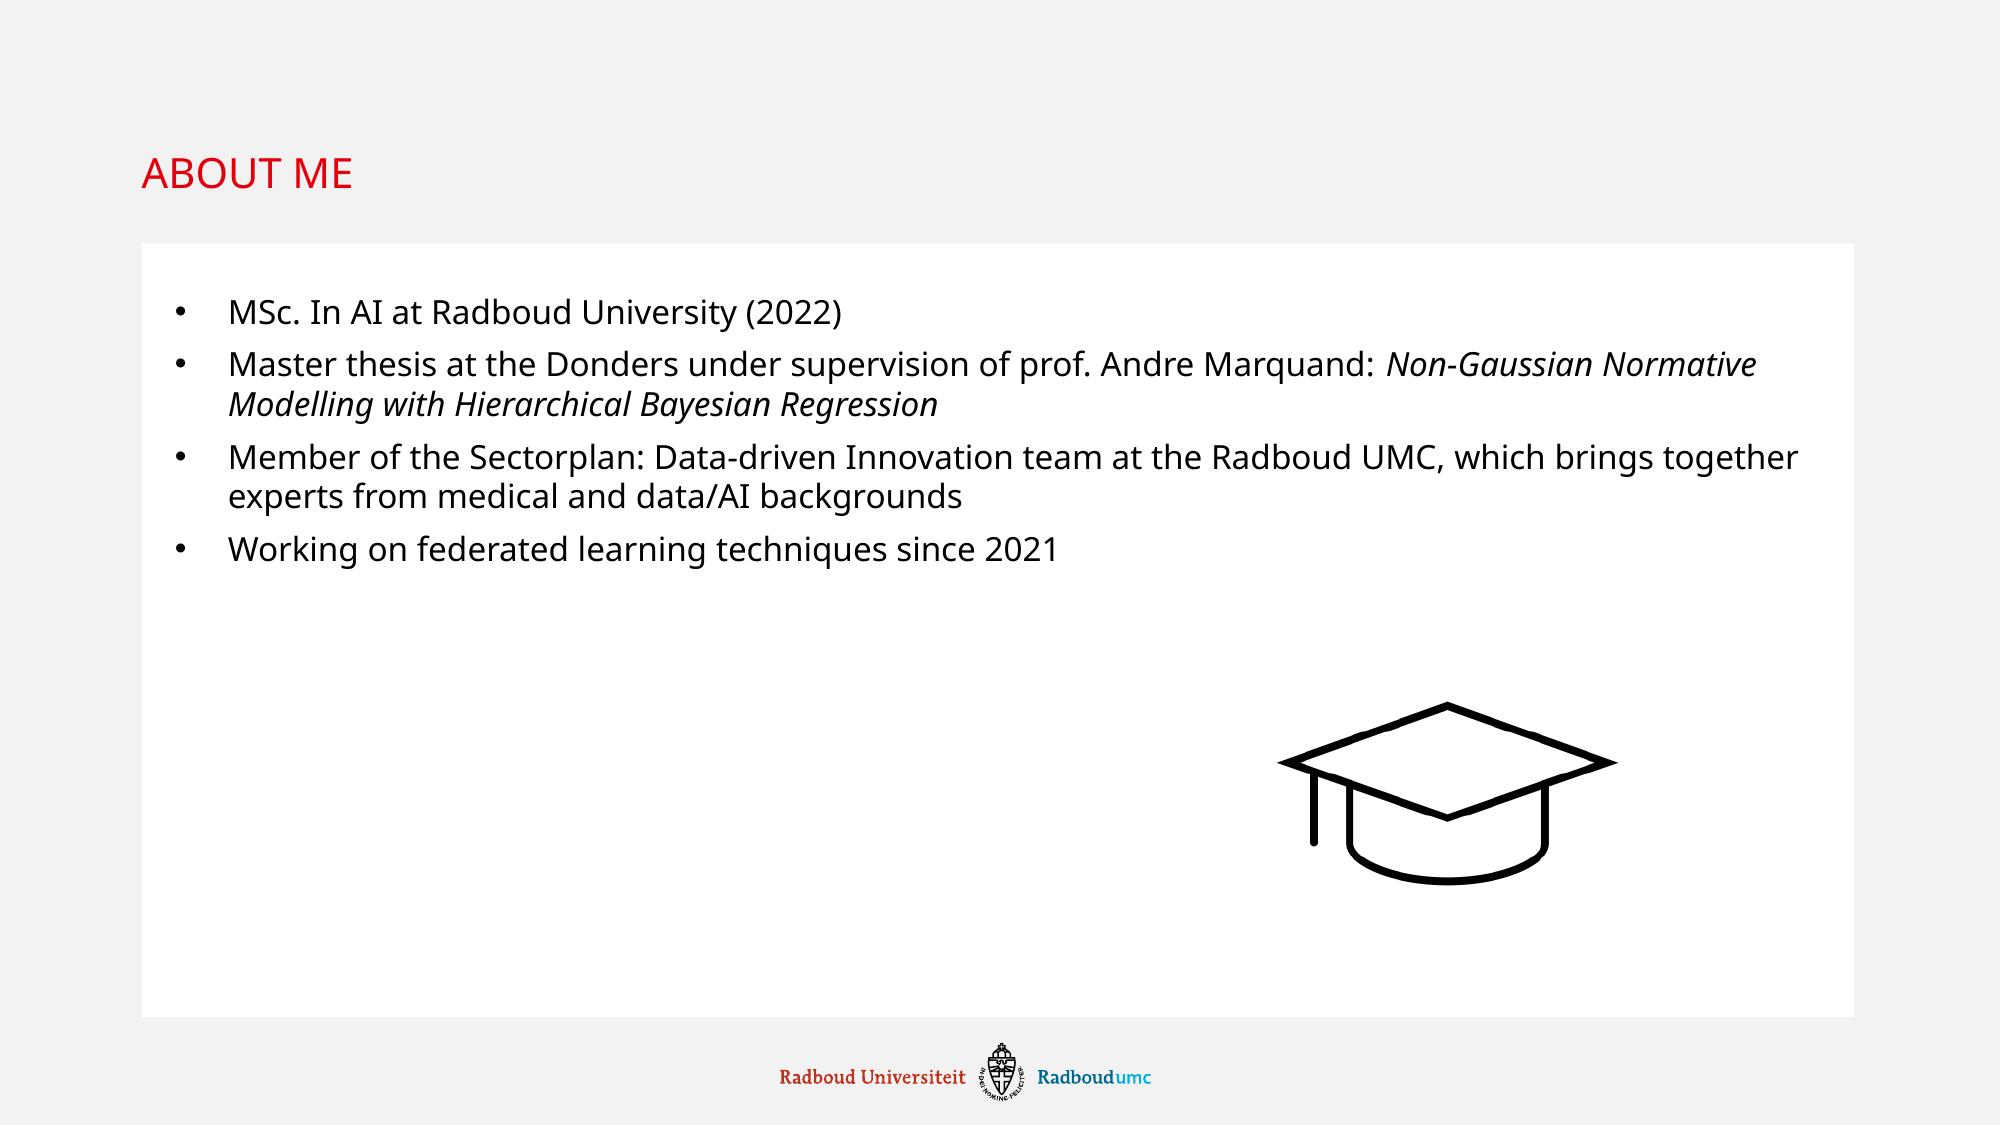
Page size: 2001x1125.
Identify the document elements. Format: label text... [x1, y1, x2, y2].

picture [1259, 607, 1635, 983]
list MSc. In AI at Radboud University (2022) Master thesis at the Donders under supervision of prof. Andre Marquand: Non-Gaussian Normative Modelling with Hierarchical Bayesian Regression Member of the Sectorplan: Data-driven Innovation team at the Radboud UMC, which brings together experts from medical and data/AI backgrounds Working on federated learning techniques since 2021 [174, 291, 1826, 982]
title About me [141, 146, 1855, 195]
